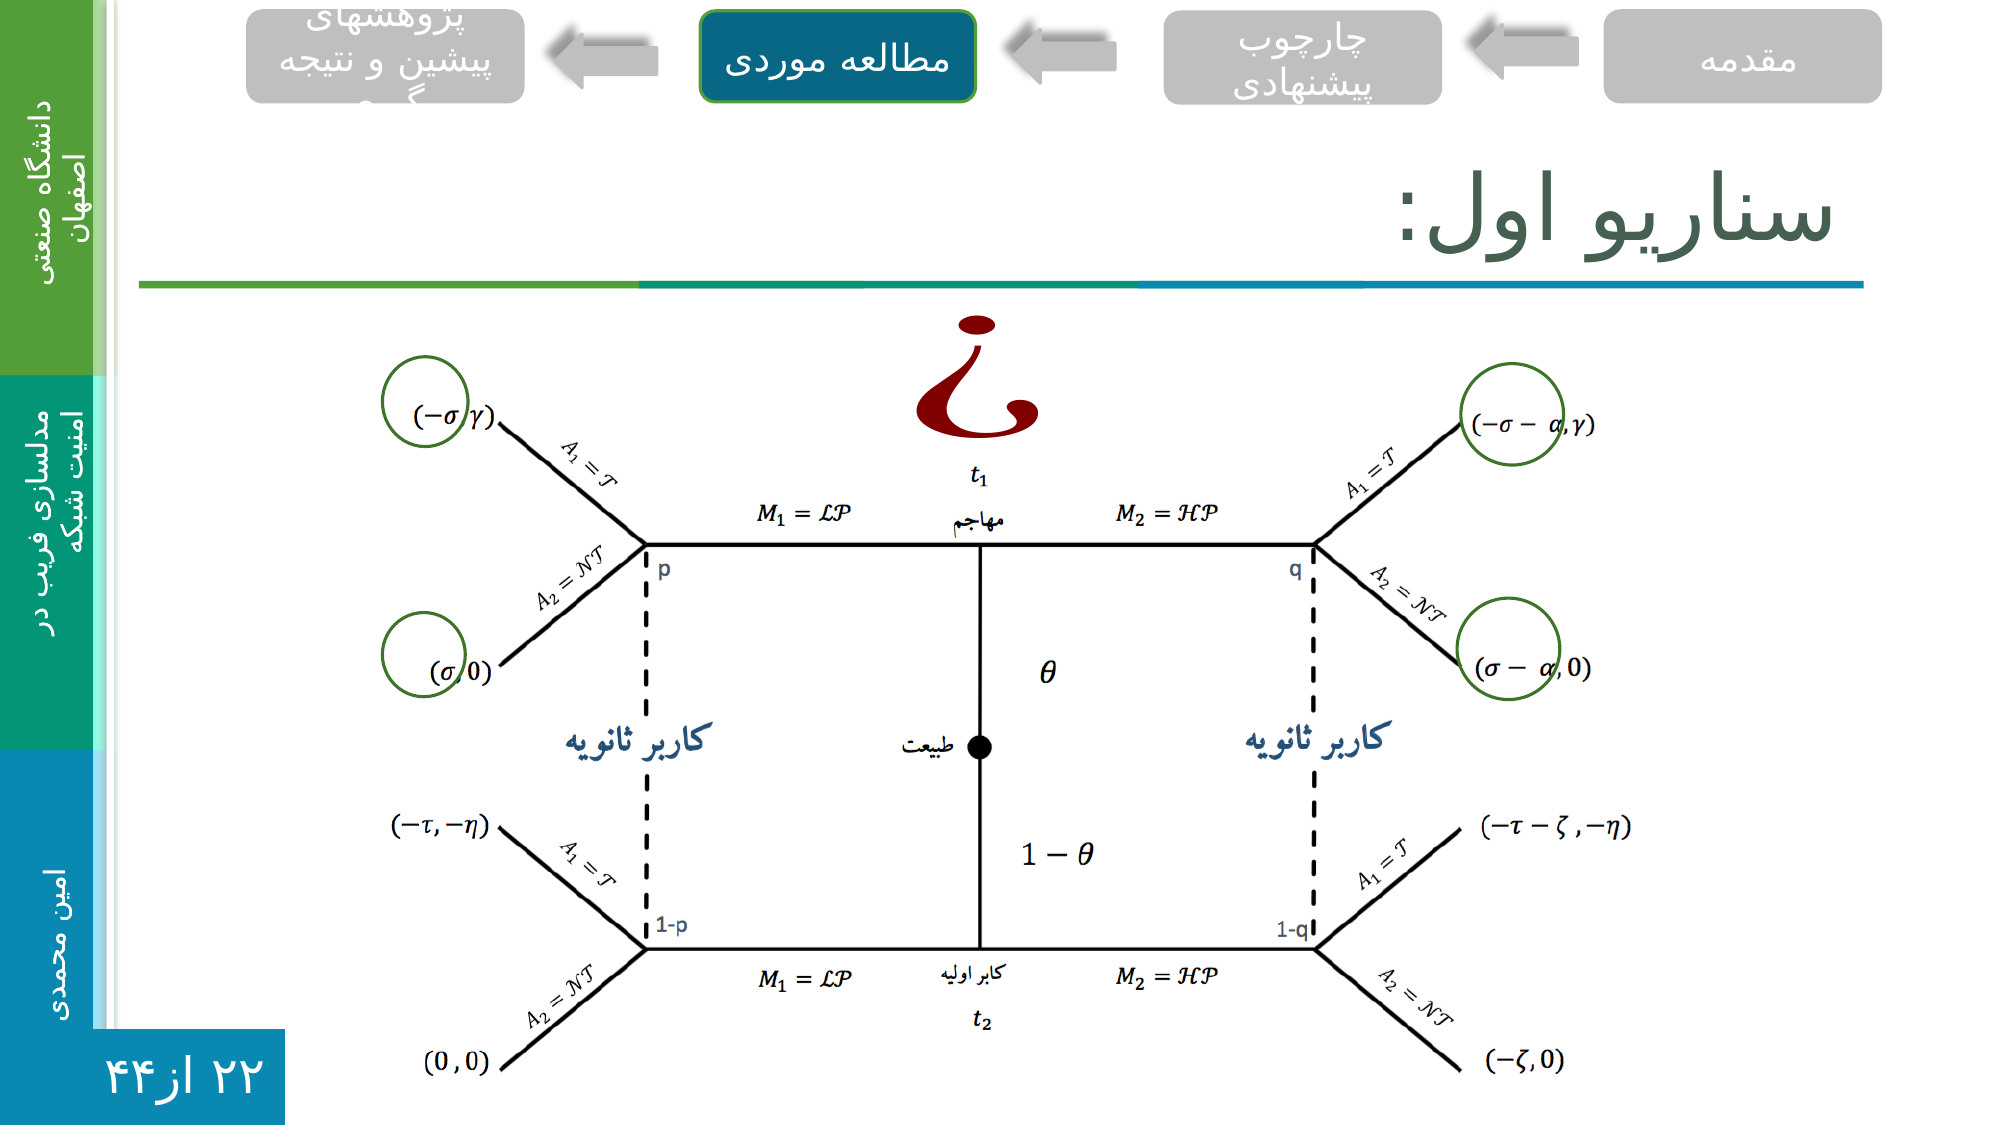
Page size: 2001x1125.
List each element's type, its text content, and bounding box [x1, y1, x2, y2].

text_box مطالعه موردی [698, 9, 978, 104]
text_box مقدمه [1603, 9, 1883, 104]
text_box چارچوب پیشنهادی [1163, 10, 1443, 105]
text_box پژوهشهای پیشین و نتیجه گیری [246, 9, 525, 104]
text_box [1012, 27, 1117, 85]
text_box ۲۲ از۴۴ [84, 1029, 285, 1125]
text_box [553, 32, 659, 90]
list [349, 331, 1711, 1104]
text_box [1474, 23, 1579, 80]
